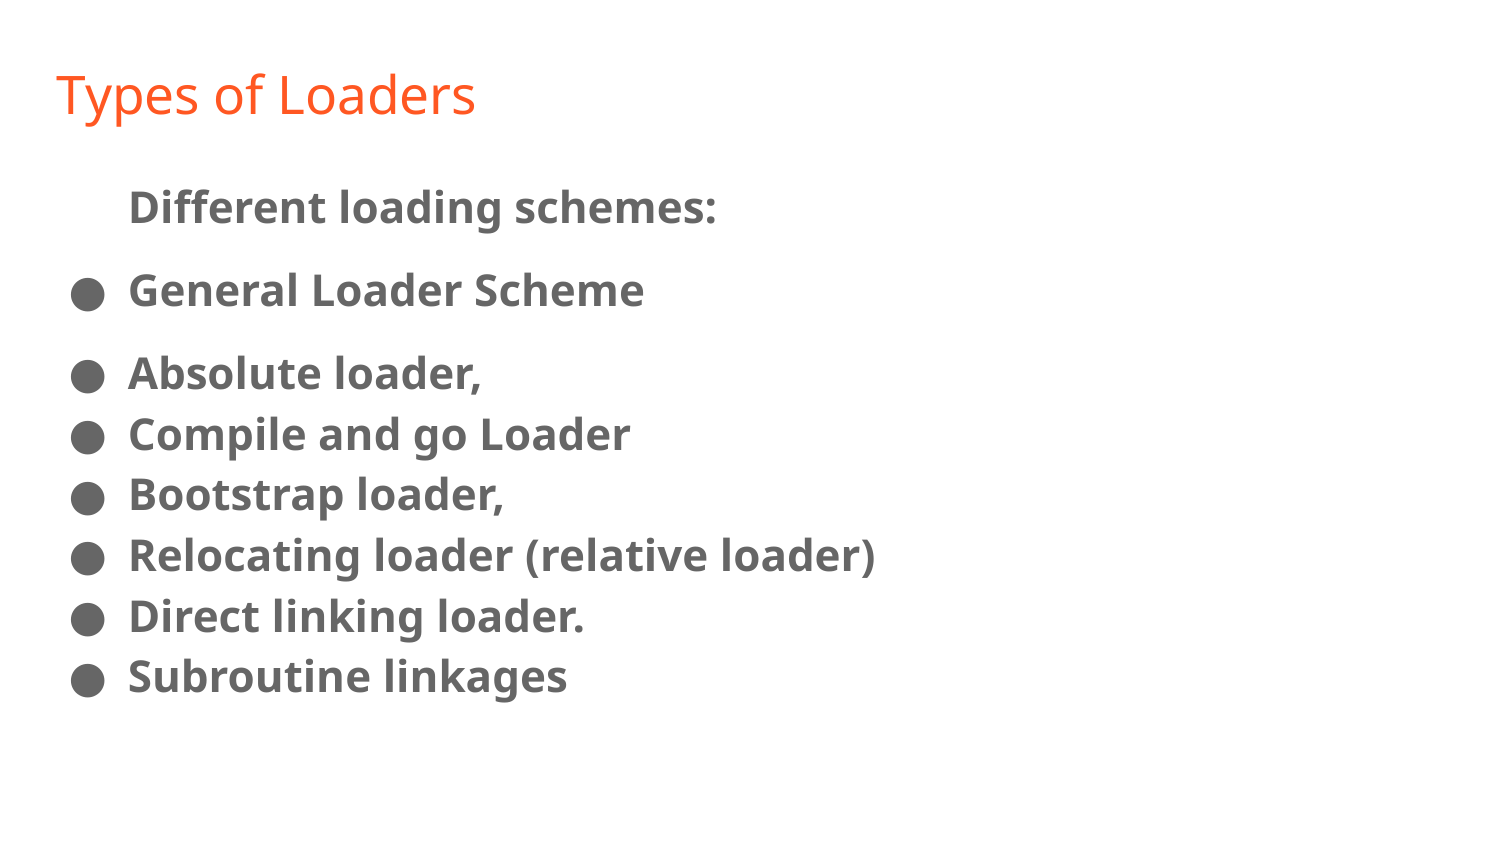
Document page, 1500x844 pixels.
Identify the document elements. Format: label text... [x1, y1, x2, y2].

title Types of Loaders [41, 46, 1440, 140]
list Different loading schemes: General Loader Scheme Absolute loader, Compile and go Loader Bootstrap loader, Relocating loader (relative loader) Direct linking loader. Subroutine linkages [41, 157, 1440, 718]
